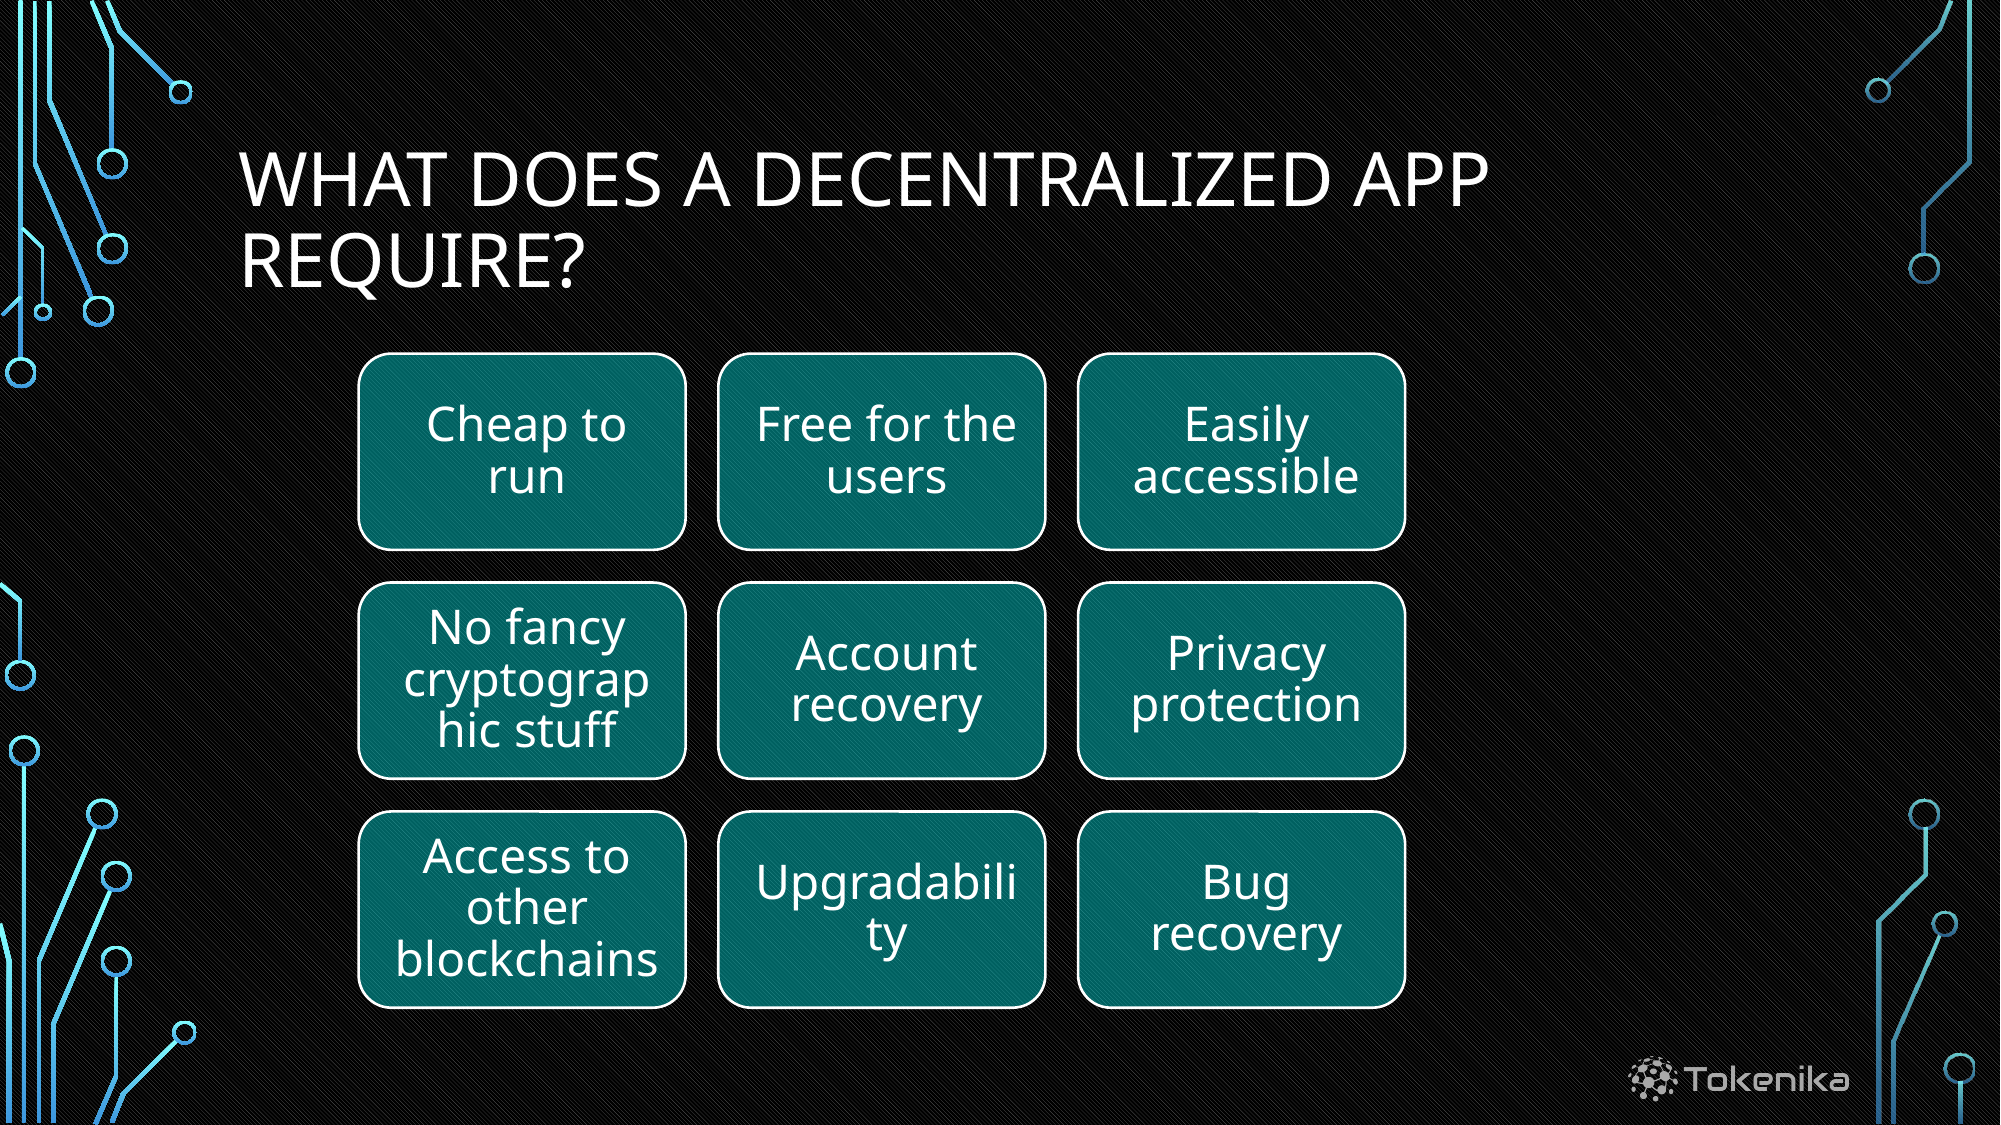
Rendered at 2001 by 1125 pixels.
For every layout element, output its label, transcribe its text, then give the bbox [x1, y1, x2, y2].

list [223, 353, 1541, 1009]
picture [1628, 1056, 1849, 1103]
title What does A decentralized app require? [223, 101, 1849, 344]
